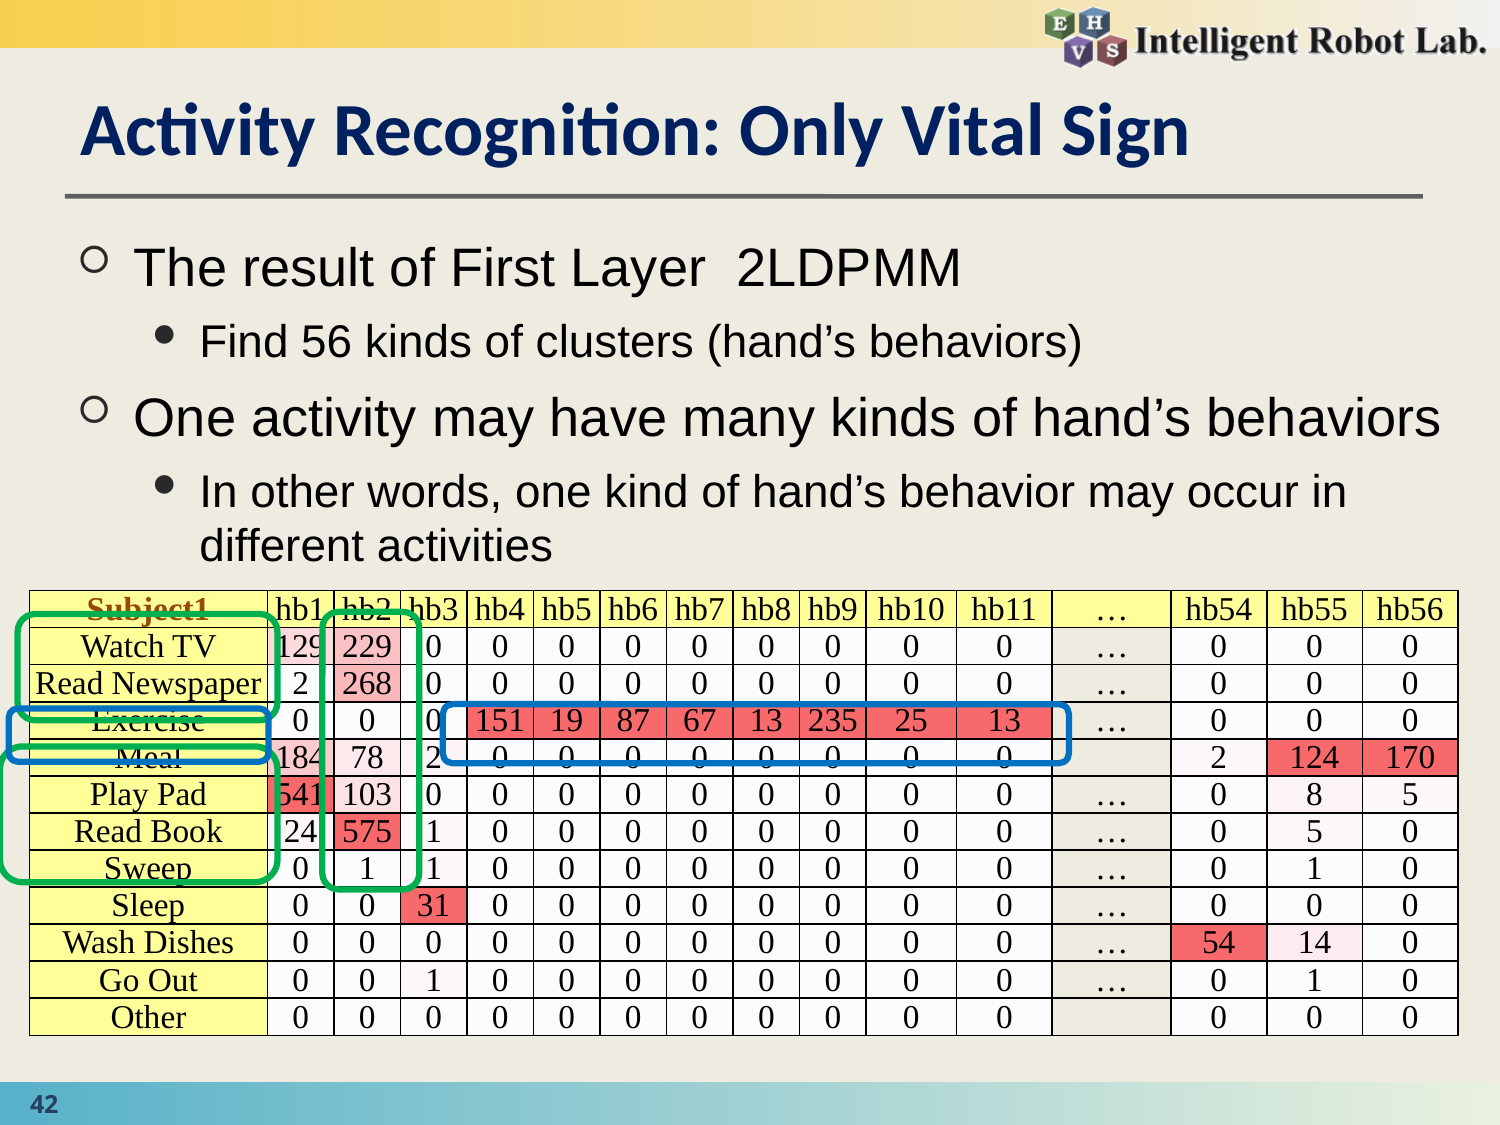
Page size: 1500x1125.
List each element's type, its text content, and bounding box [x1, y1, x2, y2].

table_cell … [1053, 703, 1170, 738]
table_cell [1053, 740, 1170, 775]
table_cell 0 [1268, 665, 1362, 701]
table_cell 0 [734, 851, 799, 886]
table_cell 0 [1363, 851, 1457, 886]
table_cell 0 [800, 814, 865, 849]
table_header hb2 [335, 591, 400, 612]
table_cell 0 [957, 888, 1051, 923]
table_cell 0 [601, 962, 666, 997]
table_cell 0 [1363, 888, 1457, 923]
table_cell 0 [734, 814, 799, 849]
table_cell 0 [1363, 628, 1457, 664]
table_cell 0 [601, 999, 666, 1035]
table_cell 0 [1363, 925, 1457, 960]
table_cell 0 [534, 851, 599, 886]
table_cell 0 [1172, 665, 1266, 701]
table_header Subject1 [30, 591, 267, 615]
table_cell 5 [1363, 777, 1457, 812]
table_cell 0 [957, 764, 1051, 775]
table_cell 0 [800, 888, 865, 923]
table_cell 0 [957, 999, 1051, 1035]
table_cell … [1053, 888, 1170, 923]
table_cell 0 [420, 703, 466, 738]
table_header hb8 [734, 591, 799, 627]
table_cell 0 [601, 814, 666, 849]
table_header hb6 [601, 591, 666, 627]
table_cell 0 [1172, 962, 1266, 997]
table_cell 0 [957, 851, 1051, 886]
text_box [442, 704, 1069, 764]
table_cell 0 [734, 962, 799, 997]
table_header hb4 [468, 591, 533, 627]
table_cell … [1053, 665, 1170, 701]
table_cell 0 [468, 851, 533, 886]
table_cell 124 [1268, 740, 1362, 775]
table_cell 0 [867, 851, 956, 886]
table_cell 0 [867, 925, 956, 960]
table_cell 0 [957, 777, 1051, 812]
text_box [0, 751, 278, 883]
table_cell 541 [278, 777, 322, 812]
table_cell … [1053, 777, 1170, 812]
table_cell 0 [667, 814, 732, 849]
table_cell 0 [957, 628, 1051, 664]
table_cell 0 [269, 703, 322, 738]
table_cell 0 [1172, 703, 1266, 738]
table_cell 0 [867, 764, 956, 775]
table_cell 0 [867, 628, 956, 664]
table_cell 0 [1268, 628, 1362, 664]
table_cell … [1053, 962, 1170, 997]
table_cell 0 [867, 962, 956, 997]
table_cell 0 [734, 999, 799, 1035]
table_cell 0 [734, 888, 799, 923]
table_cell Other [30, 999, 267, 1035]
table_cell 0 [1363, 999, 1457, 1035]
table_cell … [1053, 851, 1170, 886]
table_cell Go Out [30, 962, 267, 997]
table_cell 0 [534, 999, 599, 1035]
table_cell 0 [335, 999, 400, 1035]
text_box [322, 611, 420, 890]
table_cell 0 [667, 999, 732, 1035]
table_cell 0 [734, 777, 799, 812]
table_header hb10 [867, 591, 956, 627]
table_cell 0 [867, 814, 956, 849]
table_cell 1 [415, 851, 466, 886]
table_header hb5 [534, 591, 599, 627]
table_cell 54 [1172, 925, 1266, 960]
table_cell 0 [468, 814, 533, 849]
table_cell 0 [734, 665, 799, 701]
table_cell 0 [667, 851, 732, 886]
table_cell 0 [667, 764, 732, 775]
table_cell 1 [1268, 851, 1362, 886]
table_cell 0 [1172, 999, 1266, 1035]
table_header hb55 [1268, 591, 1362, 627]
table_cell 0 [667, 925, 732, 960]
table_cell 0 [667, 777, 732, 812]
list The result of First Layer 2LDPMM Find 56 kinds of clusters (hand’s behaviors) One activity may have many kinds of hand’s behaviors In other words, one kind of hand’s behavior may occur in different activities [62, 224, 1471, 1029]
table_cell … [1053, 814, 1170, 849]
table_cell 0 [734, 925, 799, 960]
table_header … [1053, 591, 1170, 627]
table_cell 5 [1268, 814, 1362, 849]
table_cell 0 [268, 999, 333, 1035]
table_cell 0 [867, 777, 956, 812]
table_header hb56 [1363, 591, 1457, 627]
table_cell 0 [667, 962, 732, 997]
table_cell 0 [420, 665, 466, 701]
table_cell 24 [278, 814, 322, 849]
table_cell 0 [867, 888, 956, 923]
table_cell 0 [957, 962, 1051, 997]
table_cell 0 [1363, 814, 1457, 849]
table_cell 0 [468, 777, 533, 812]
table_cell 0 [534, 888, 599, 923]
table_cell 0 [667, 665, 732, 701]
table_cell 0 [420, 628, 466, 664]
title Activity Recognition: Only Vital Sign [64, 66, 1413, 178]
table_cell 0 [468, 962, 533, 997]
table_cell Wash Dishes [30, 925, 267, 960]
table_cell 0 [1172, 814, 1266, 849]
table_cell 2 [278, 665, 322, 701]
table_cell 0 [468, 925, 533, 960]
table_cell 0 [800, 925, 865, 960]
slide_number 42 [0, 1070, 89, 1125]
table_cell 0 [468, 999, 533, 1035]
table_cell 0 [800, 999, 865, 1035]
table_cell 0 [335, 962, 400, 997]
table_cell 0 [601, 777, 666, 812]
table_cell 0 [468, 665, 533, 701]
table_cell 0 [534, 962, 599, 997]
table_cell 0 [401, 999, 466, 1035]
text_box [17, 613, 278, 718]
table_cell 0 [957, 814, 1051, 849]
table_cell 0 [800, 665, 865, 701]
table_cell 0 [601, 628, 666, 664]
table_cell 0 [534, 777, 599, 812]
table_cell 1 [1268, 962, 1362, 997]
table_cell 0 [800, 777, 865, 812]
table_cell 170 [1363, 740, 1457, 775]
table_cell 129 [278, 628, 322, 664]
table_cell 0 [734, 628, 799, 664]
table_cell 0 [734, 764, 799, 775]
table_cell 0 [800, 628, 865, 664]
table_header hb7 [667, 591, 732, 627]
table_cell 0 [1268, 888, 1362, 923]
text_box [8, 708, 269, 762]
table_cell 184 [269, 740, 322, 775]
table_cell 2 [420, 740, 466, 775]
table_cell 0 [468, 628, 533, 664]
table_cell 0 [268, 851, 327, 886]
table_cell 0 [1363, 962, 1457, 997]
table_cell 0 [1172, 777, 1266, 812]
table_cell 1 [420, 814, 466, 849]
table_cell … [1053, 628, 1170, 664]
table_header hb54 [1172, 591, 1266, 627]
table_cell Sweep [30, 880, 267, 886]
table_cell 0 [601, 665, 666, 701]
table_cell 14 [1268, 925, 1362, 960]
table_cell 0 [867, 665, 956, 701]
table_cell 8 [1268, 777, 1362, 812]
table_cell 0 [800, 962, 865, 997]
table_cell 0 [1172, 628, 1266, 664]
table_cell 0 [601, 851, 666, 886]
table_cell 0 [601, 764, 666, 775]
table_cell 0 [957, 665, 1051, 701]
table_cell 0 [468, 888, 533, 923]
table_cell 0 [867, 999, 956, 1035]
table_cell [1053, 999, 1170, 1035]
table_cell 0 [1363, 703, 1457, 738]
table_cell 0 [1172, 888, 1266, 923]
table_cell 0 [800, 764, 865, 775]
table_cell 1 [401, 962, 466, 997]
table_cell 0 [667, 628, 732, 664]
table_cell 0 [401, 925, 466, 960]
table_cell 0 [800, 851, 865, 886]
table_cell 0 [667, 888, 732, 923]
table_header hb9 [800, 591, 865, 627]
table_cell 0 [268, 962, 333, 997]
table_cell 0 [601, 888, 666, 923]
table_cell Sleep [30, 888, 267, 923]
table_cell 0 [268, 925, 333, 960]
table_cell 0 [1363, 665, 1457, 701]
table_cell 0 [601, 925, 666, 960]
table_cell 0 [534, 764, 599, 775]
table_cell 0 [420, 777, 466, 812]
table_header hb1 [268, 591, 333, 627]
table_header hb3 [401, 591, 466, 627]
table_cell 0 [534, 665, 599, 701]
table_cell 0 [534, 628, 599, 664]
table_cell 0 [957, 925, 1051, 960]
table_cell 0 [468, 764, 533, 775]
table_cell … [1053, 925, 1170, 960]
table_cell 0 [335, 890, 400, 923]
table_cell 0 [335, 925, 400, 960]
picture [1045, 7, 1489, 68]
table_cell 0 [1268, 999, 1362, 1035]
table_cell 0 [534, 925, 599, 960]
table_header hb11 [957, 591, 1051, 627]
table_cell 0 [268, 888, 333, 923]
table_cell 0 [1268, 703, 1362, 738]
table_cell 31 [401, 888, 466, 923]
table_cell 0 [1172, 851, 1266, 886]
table_cell 2 [1172, 740, 1266, 775]
table_cell 0 [534, 814, 599, 849]
